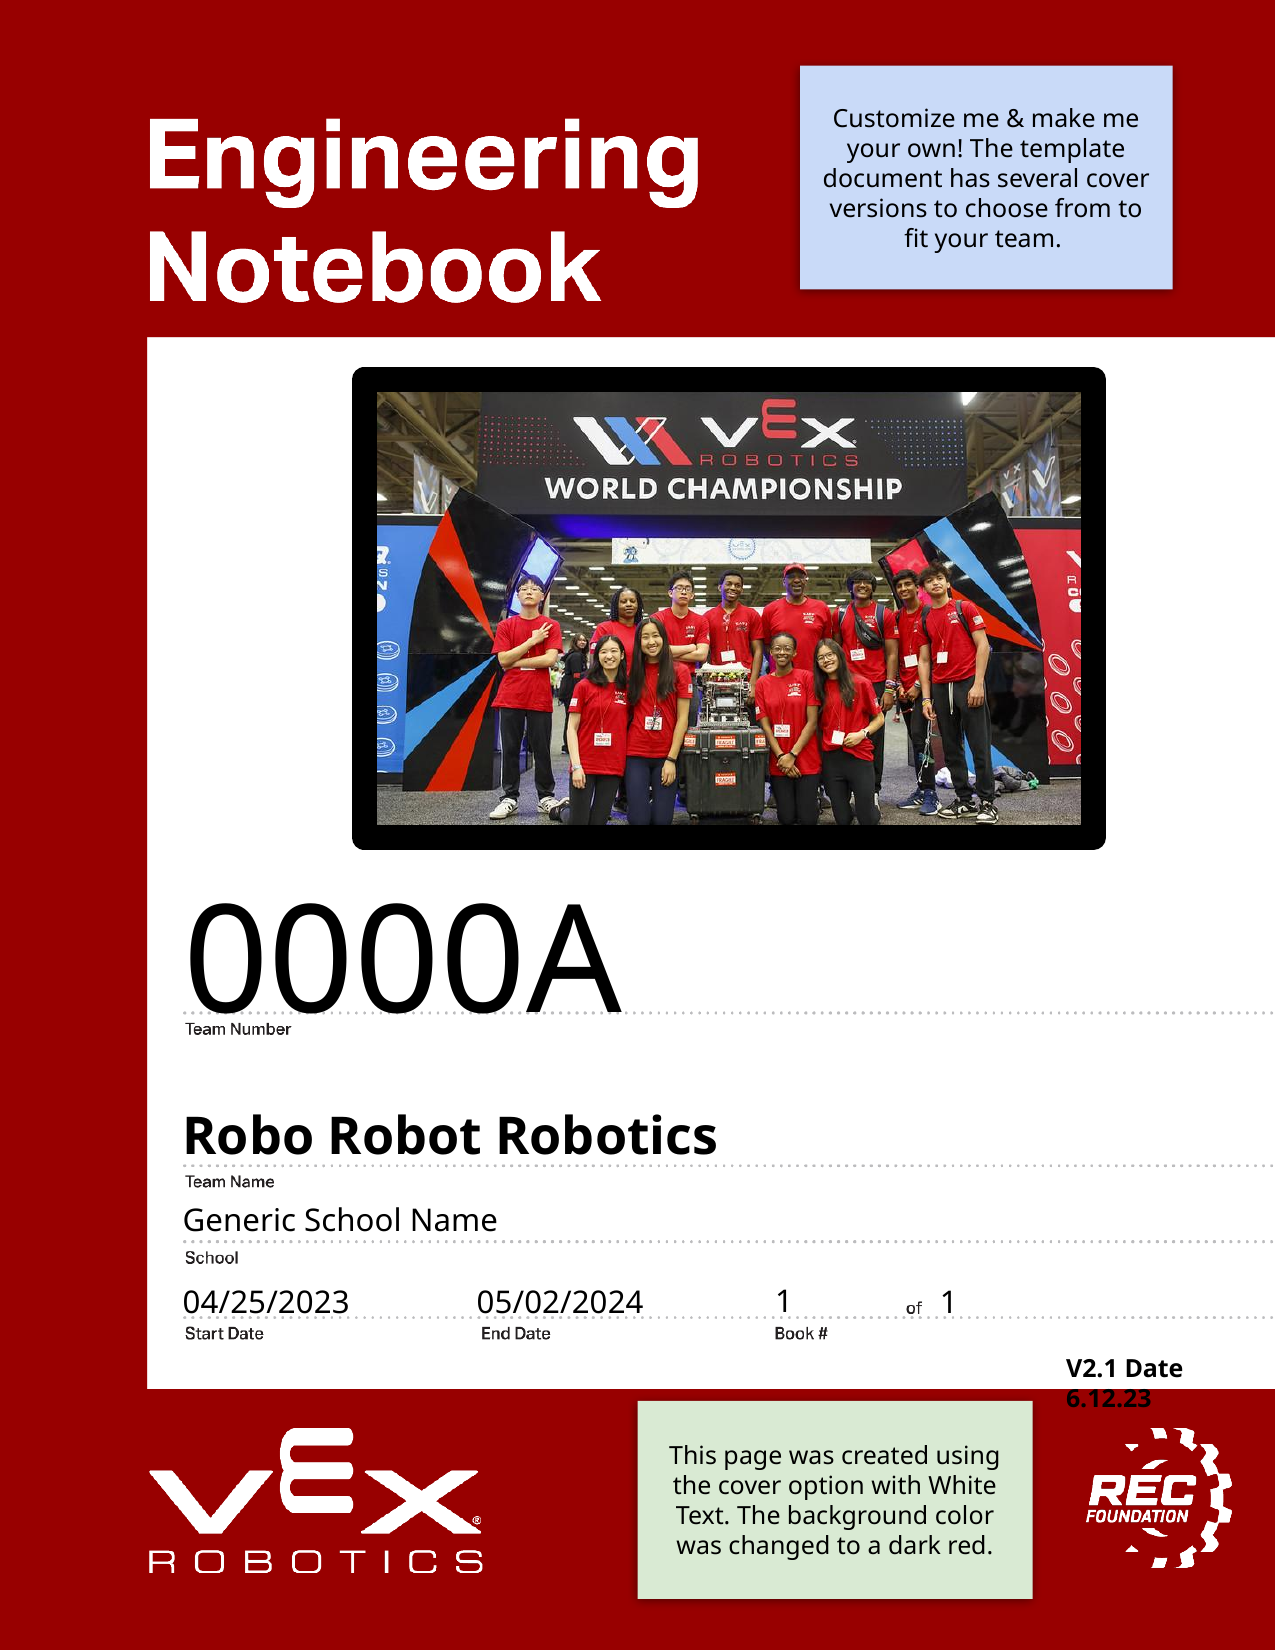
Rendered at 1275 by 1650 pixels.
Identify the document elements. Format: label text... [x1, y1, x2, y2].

text_box 0000A [183, 862, 976, 1019]
picture [0, 0, 1275, 1650]
text_box 04/25/2023 [182, 1281, 467, 1321]
text_box 05/02/2024 [476, 1281, 761, 1321]
subtitle 1 [775, 1281, 888, 1318]
subtitle 1 [940, 1281, 1090, 1321]
text_box Customize me & make me your own! The template document has several cover versions to choose from to fit your team. [800, 65, 1173, 290]
text_box V2.1 Date 6.12.23 [1066, 1352, 1275, 1385]
subtitle Generic School Name [182, 1199, 1275, 1239]
subtitle Robo Robot Robotics [182, 1098, 1275, 1169]
text_box This page was created using the cover option with White Text. The background color was changed to a dark red. [637, 1400, 1033, 1599]
